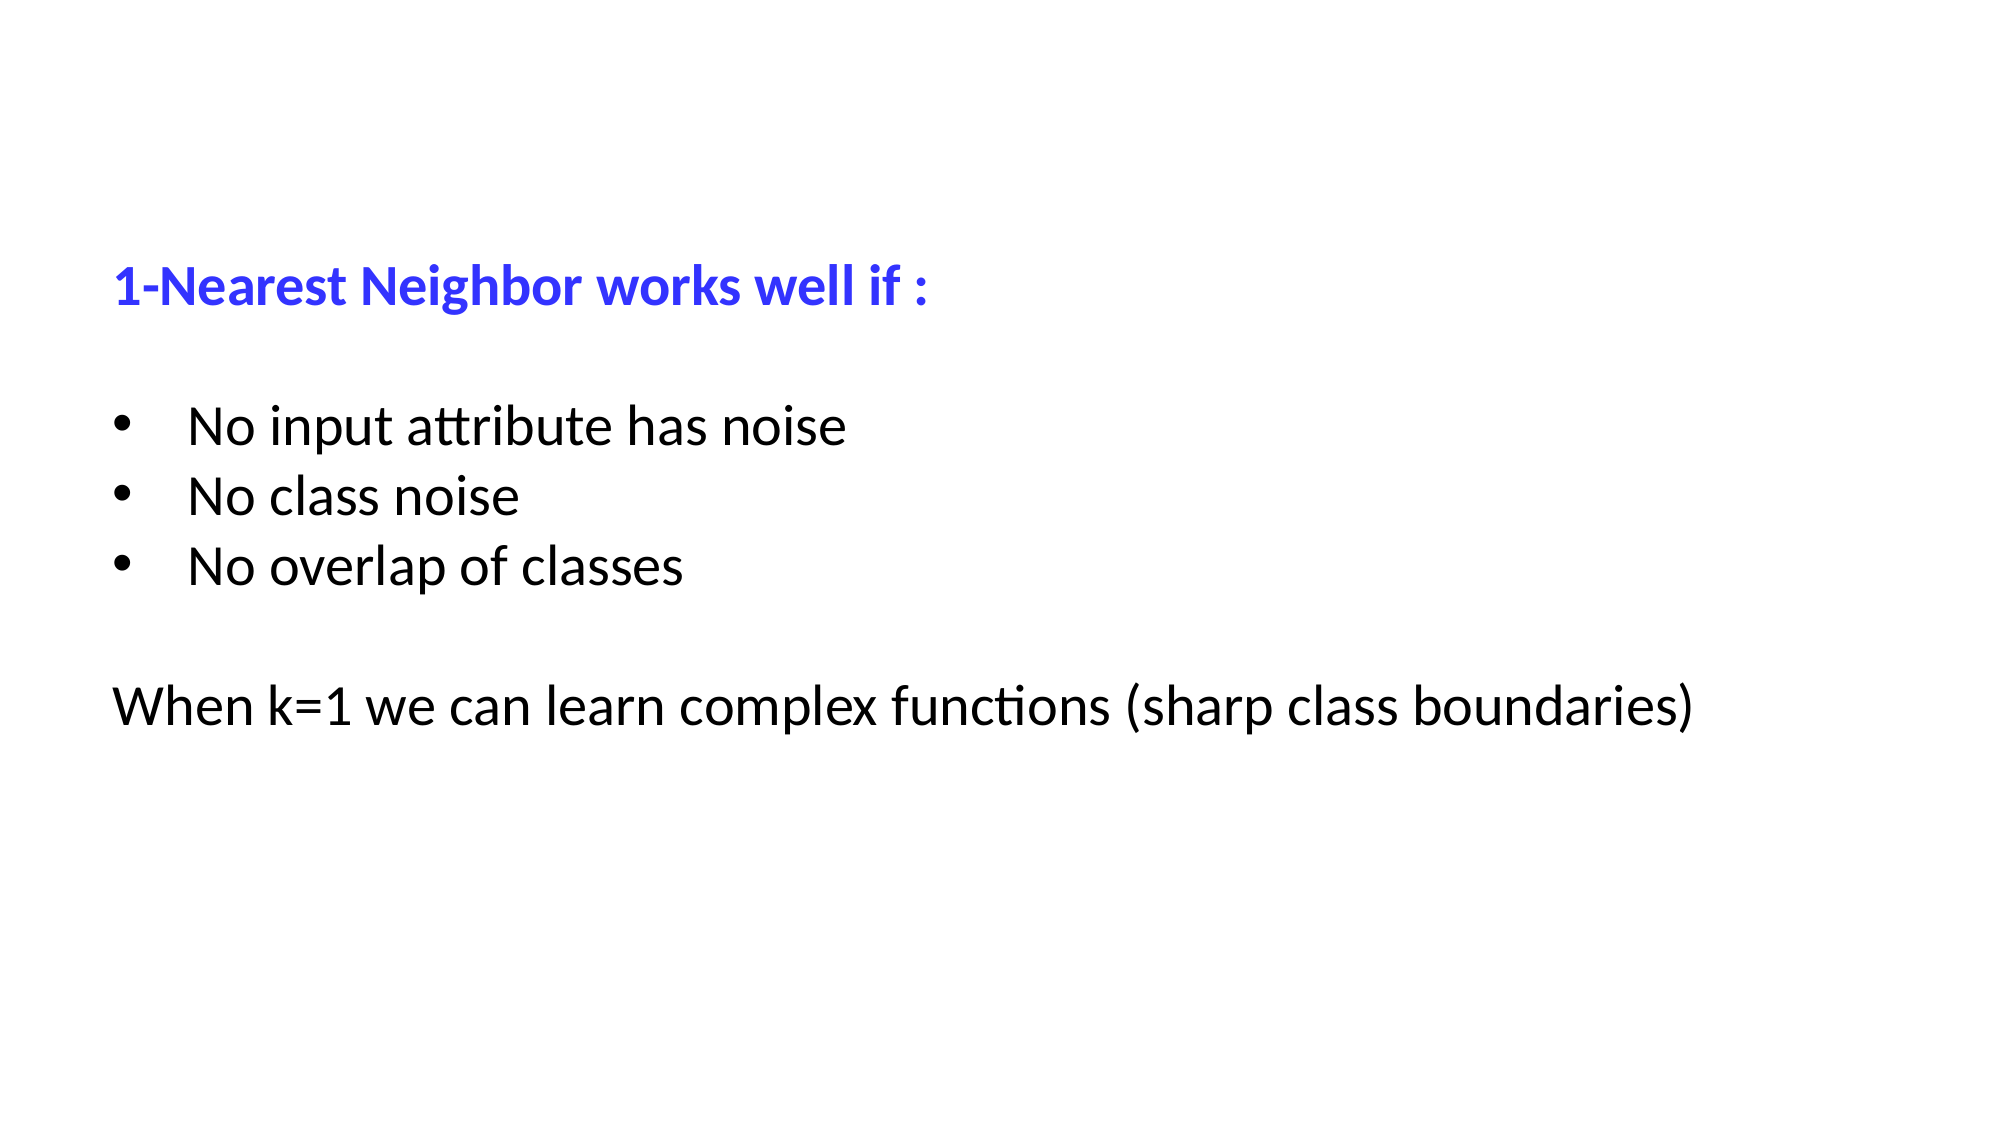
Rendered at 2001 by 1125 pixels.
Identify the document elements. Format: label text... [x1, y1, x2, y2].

list 1-Nearest Neighbor works well if : No input attribute has noise No class noise No overlap of classes When k=1 we can learn complex functions (sharp class boundaries) [112, 247, 1883, 742]
